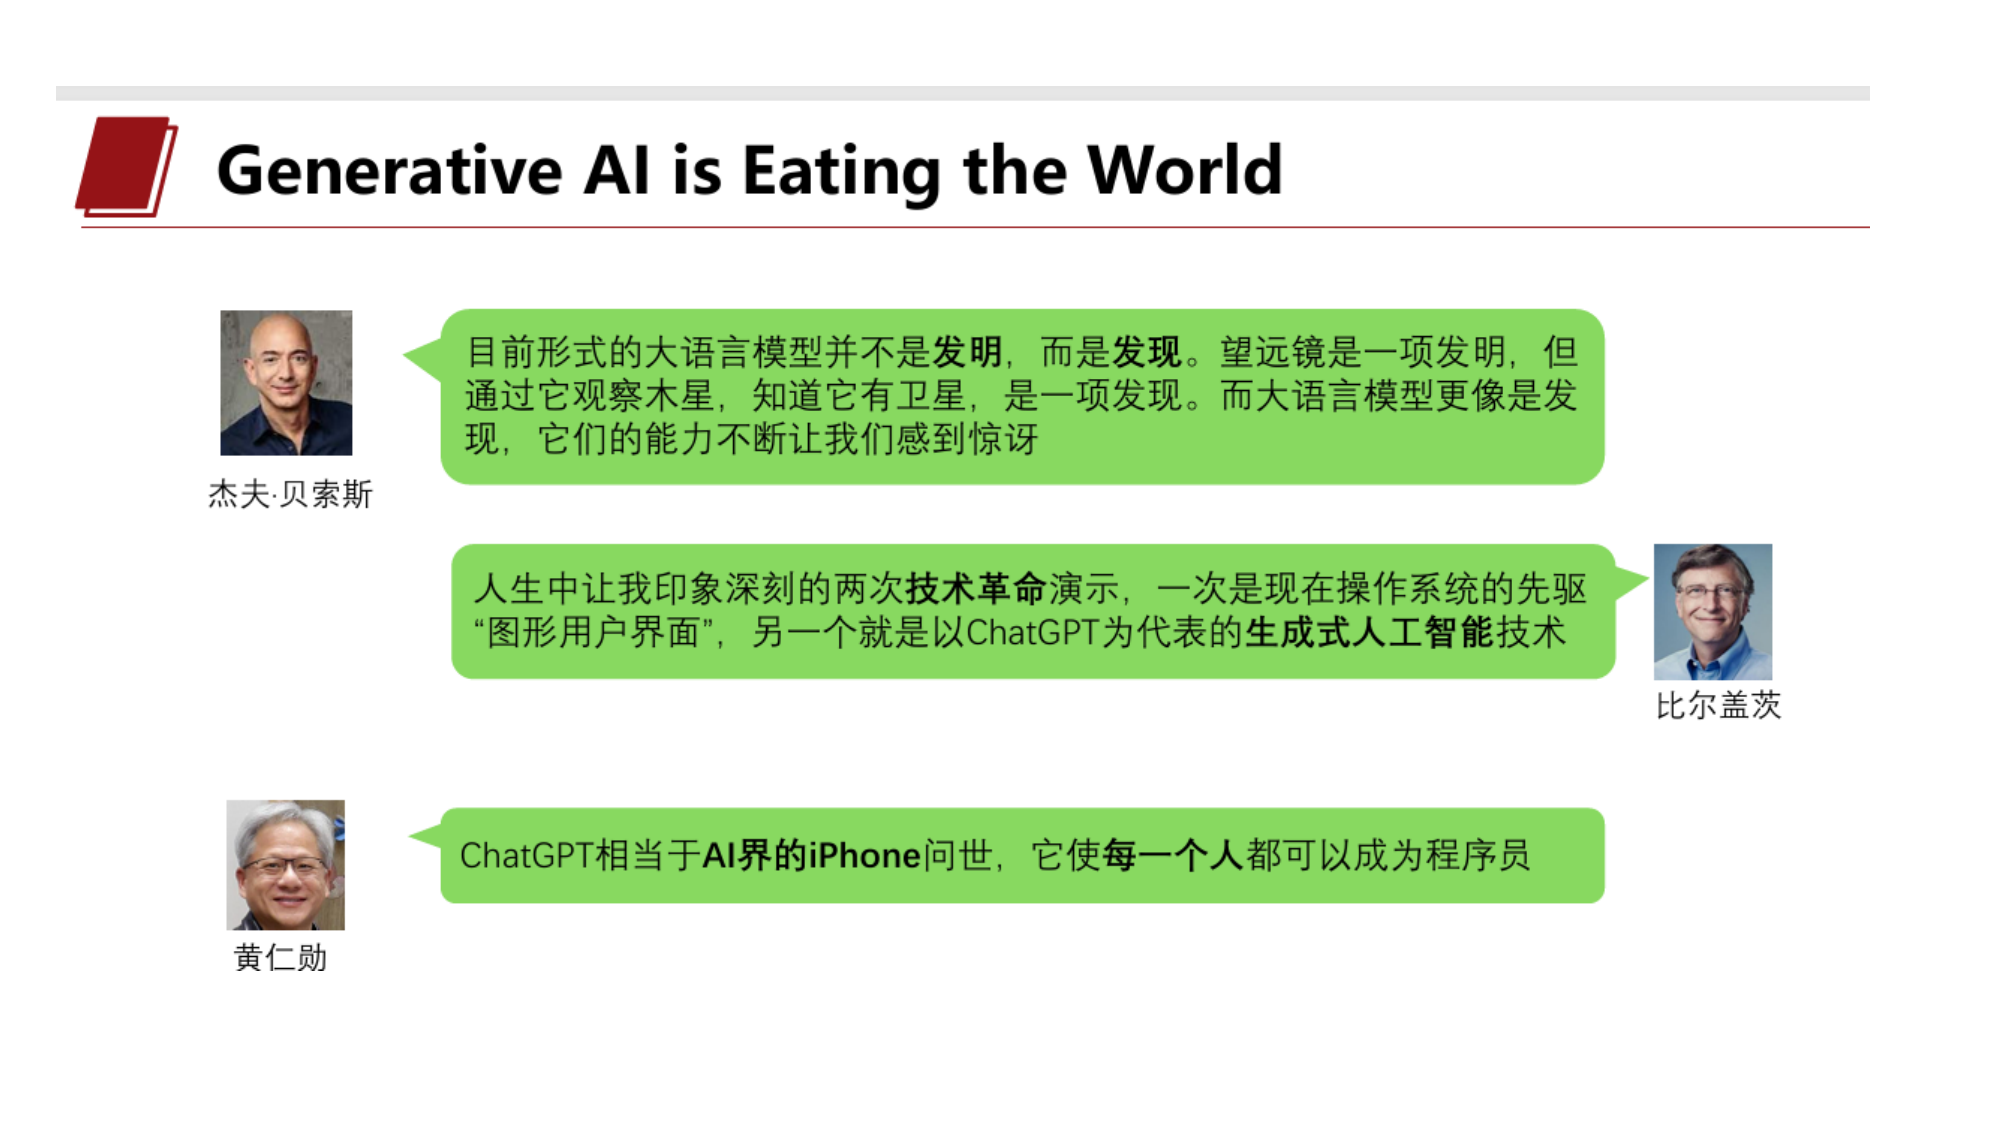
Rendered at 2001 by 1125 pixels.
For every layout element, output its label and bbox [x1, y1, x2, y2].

picture [56, 85, 1871, 972]
